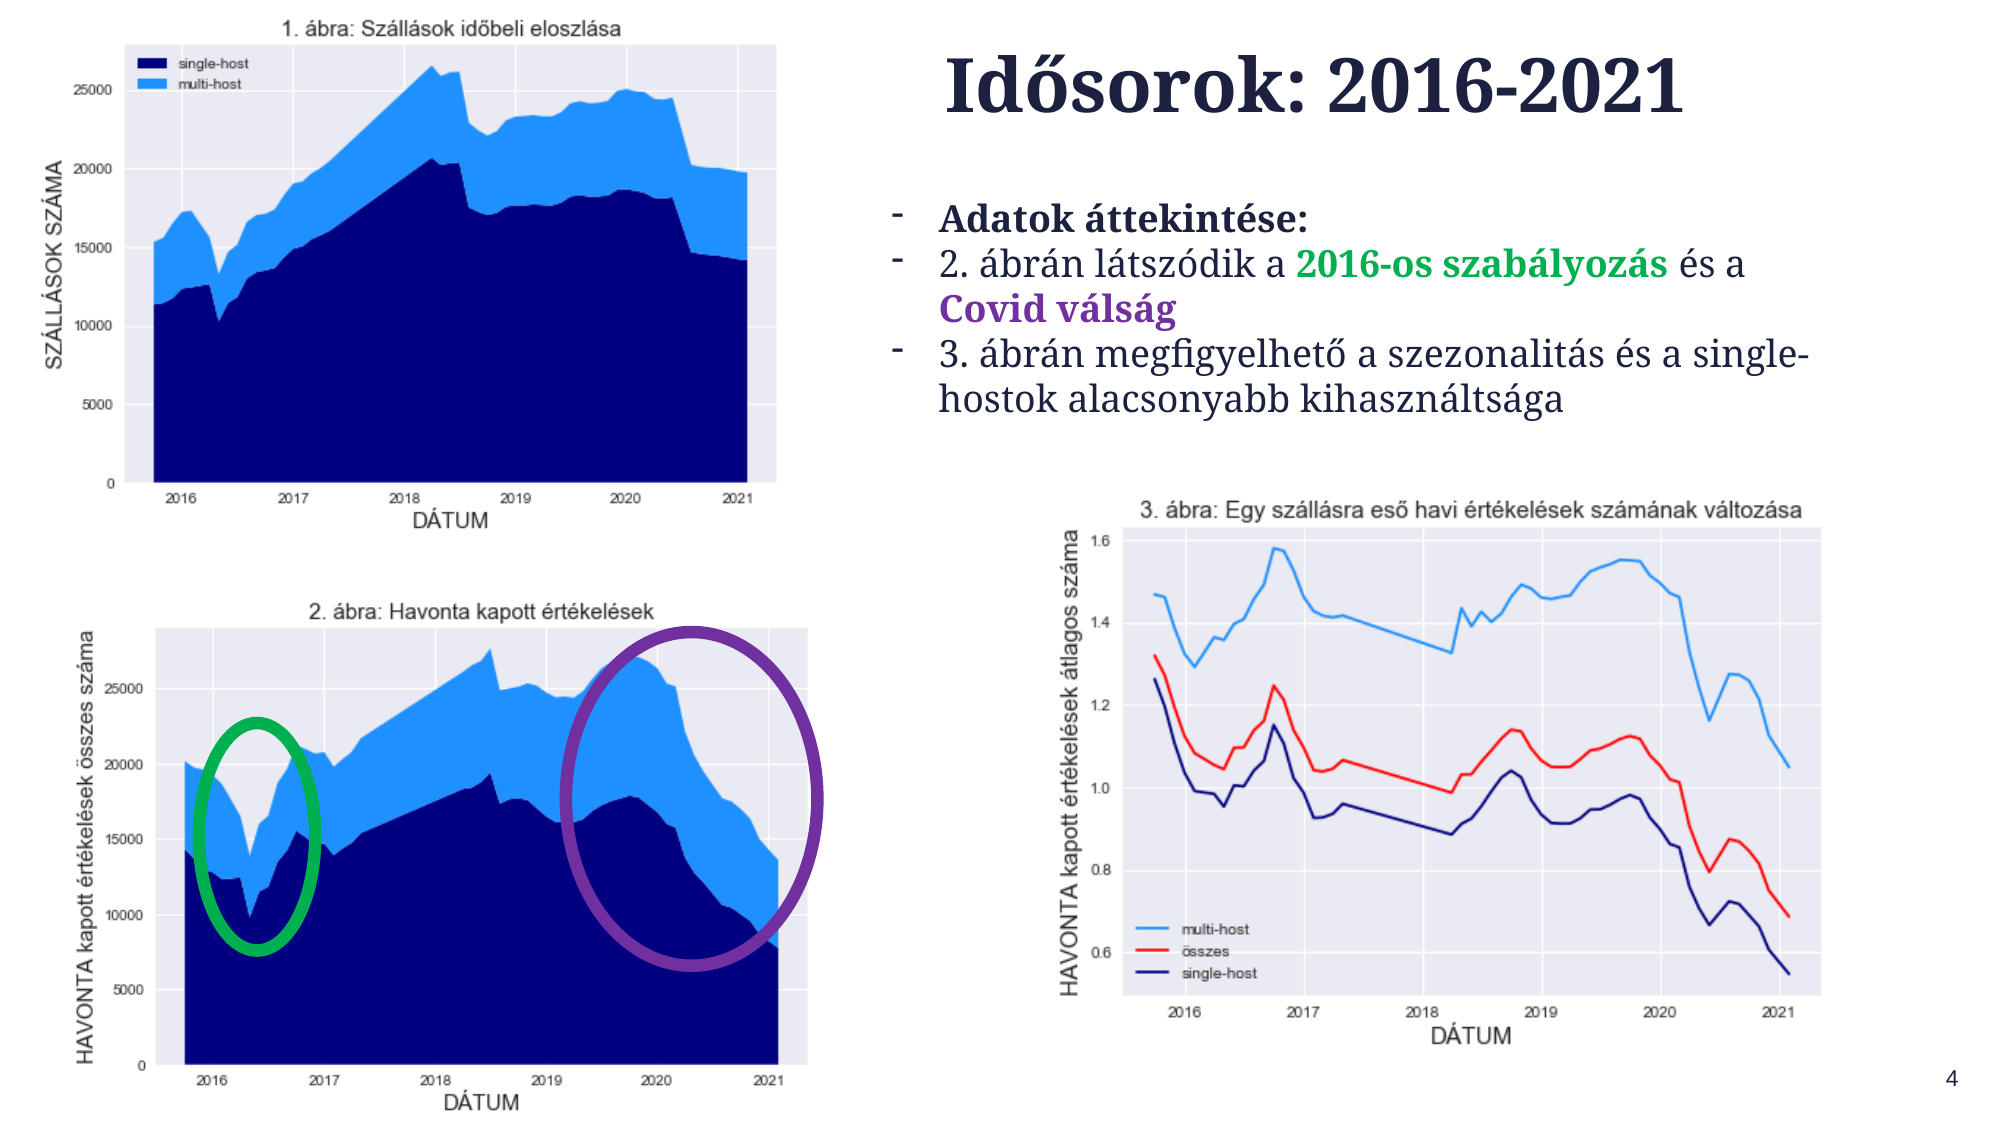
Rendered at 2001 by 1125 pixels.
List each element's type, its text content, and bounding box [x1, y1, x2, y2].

picture [1051, 490, 1831, 1060]
picture [68, 593, 818, 1125]
picture [37, 10, 787, 543]
text_box Adatok áttekintése: 2. ábrán látszódik a 2016-os szabályozás és a Covid válság 3. ábrán megfigyelhető a szezonalitás és a single-hostok alacsonyabb kihasználtsága [876, 187, 1878, 428]
title Idősorok: 2016-2021 [787, 37, 1907, 152]
